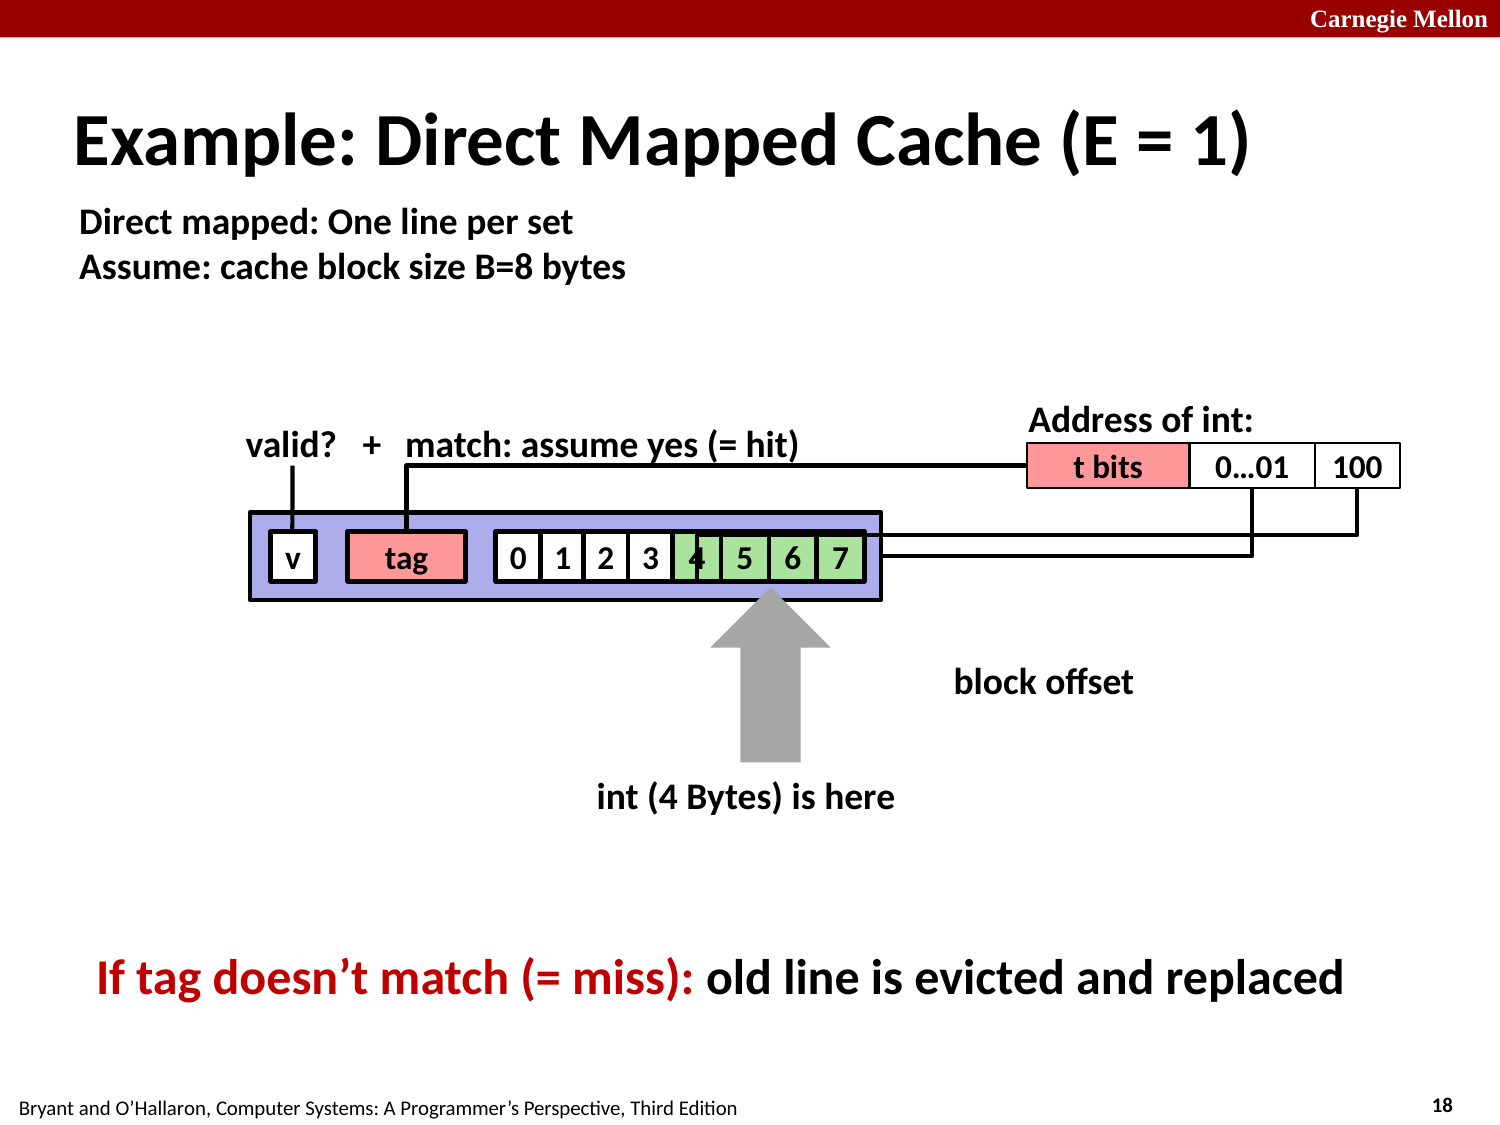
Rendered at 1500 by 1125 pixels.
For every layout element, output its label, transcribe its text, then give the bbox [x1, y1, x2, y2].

text_box 3 [628, 541, 672, 582]
text_box 7 [817, 541, 865, 582]
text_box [1079, 336, 1102, 708]
text_box 2 [583, 541, 628, 582]
text_box int (4 Bytes) is here [581, 764, 911, 825]
text_box If tag doesn’t match (= miss): old line is evicted and replaced [81, 937, 1361, 1013]
text_box Direct mapped: One line per set Assume: cache block size B=8 bytes [64, 189, 642, 295]
text_box [249, 512, 882, 600]
text_box 100 [1314, 443, 1400, 488]
title Example: Direct Mapped Cache (E = 1) [58, 72, 1305, 199]
text_box [710, 587, 831, 763]
text_box 0…01 [1189, 443, 1314, 488]
text_box Address of int: [1106, 387, 1270, 448]
text_box 5 [721, 541, 769, 582]
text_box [980, 204, 1075, 865]
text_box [406, 465, 974, 532]
text_box v [270, 531, 316, 582]
text_box 6 [769, 541, 817, 582]
text_box 1 [540, 541, 583, 582]
text_box valid? + [230, 412, 397, 473]
text_box tag [347, 531, 466, 582]
text_box block offset [1106, 649, 1150, 710]
text_box 0 [495, 541, 540, 582]
text_box t bits [1106, 448, 1189, 488]
text_box match: assume yes (= hit) [397, 412, 816, 473]
text_box 4 [672, 541, 721, 582]
text_box block offset [938, 649, 974, 710]
